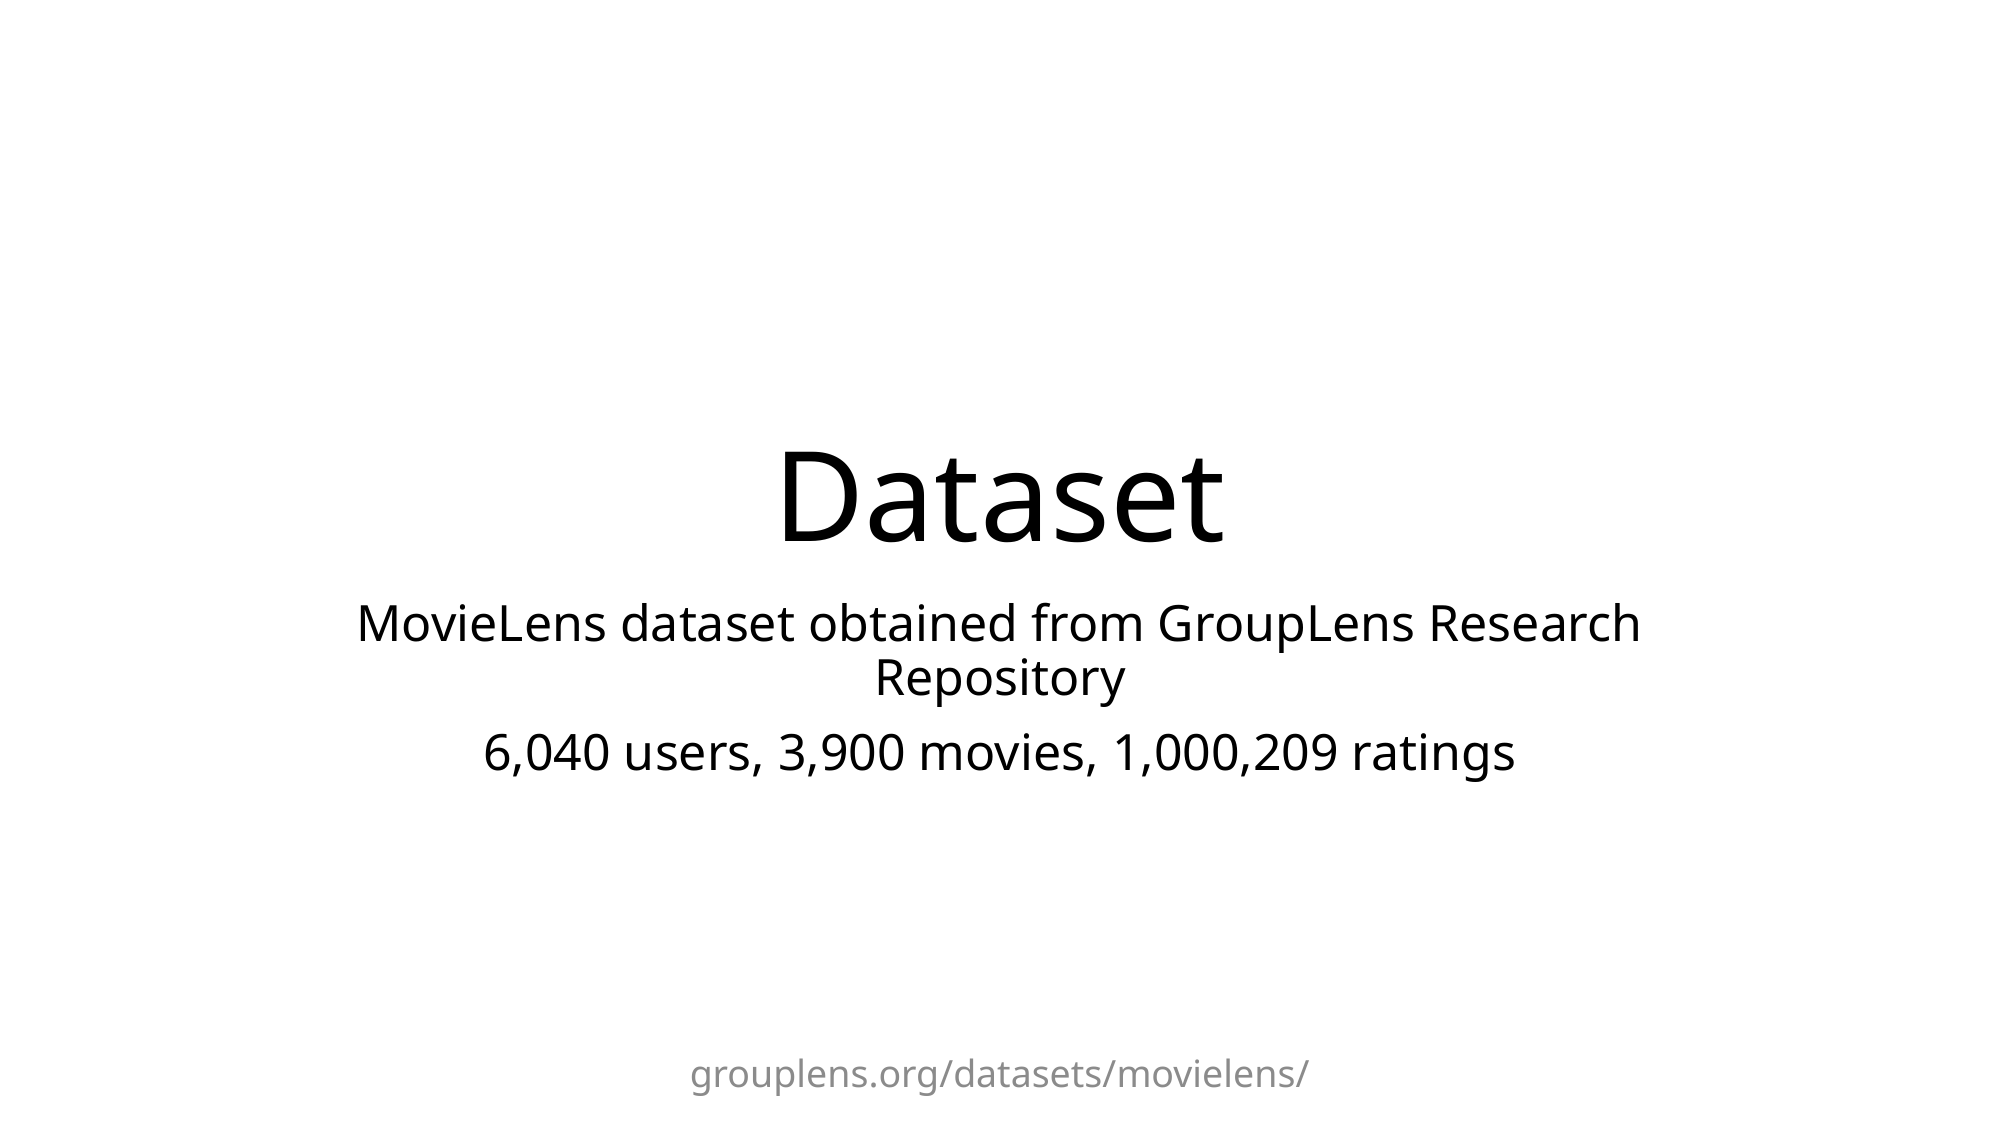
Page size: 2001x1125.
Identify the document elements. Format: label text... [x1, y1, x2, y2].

footer grouplens.org/datasets/movielens/ [662, 1042, 1338, 1103]
title Dataset [249, 184, 1750, 576]
subtitle MovieLens dataset obtained from GroupLens Research Repository 6,040 users, 3,900 movies, 1,000,209 ratings [249, 590, 1750, 863]
